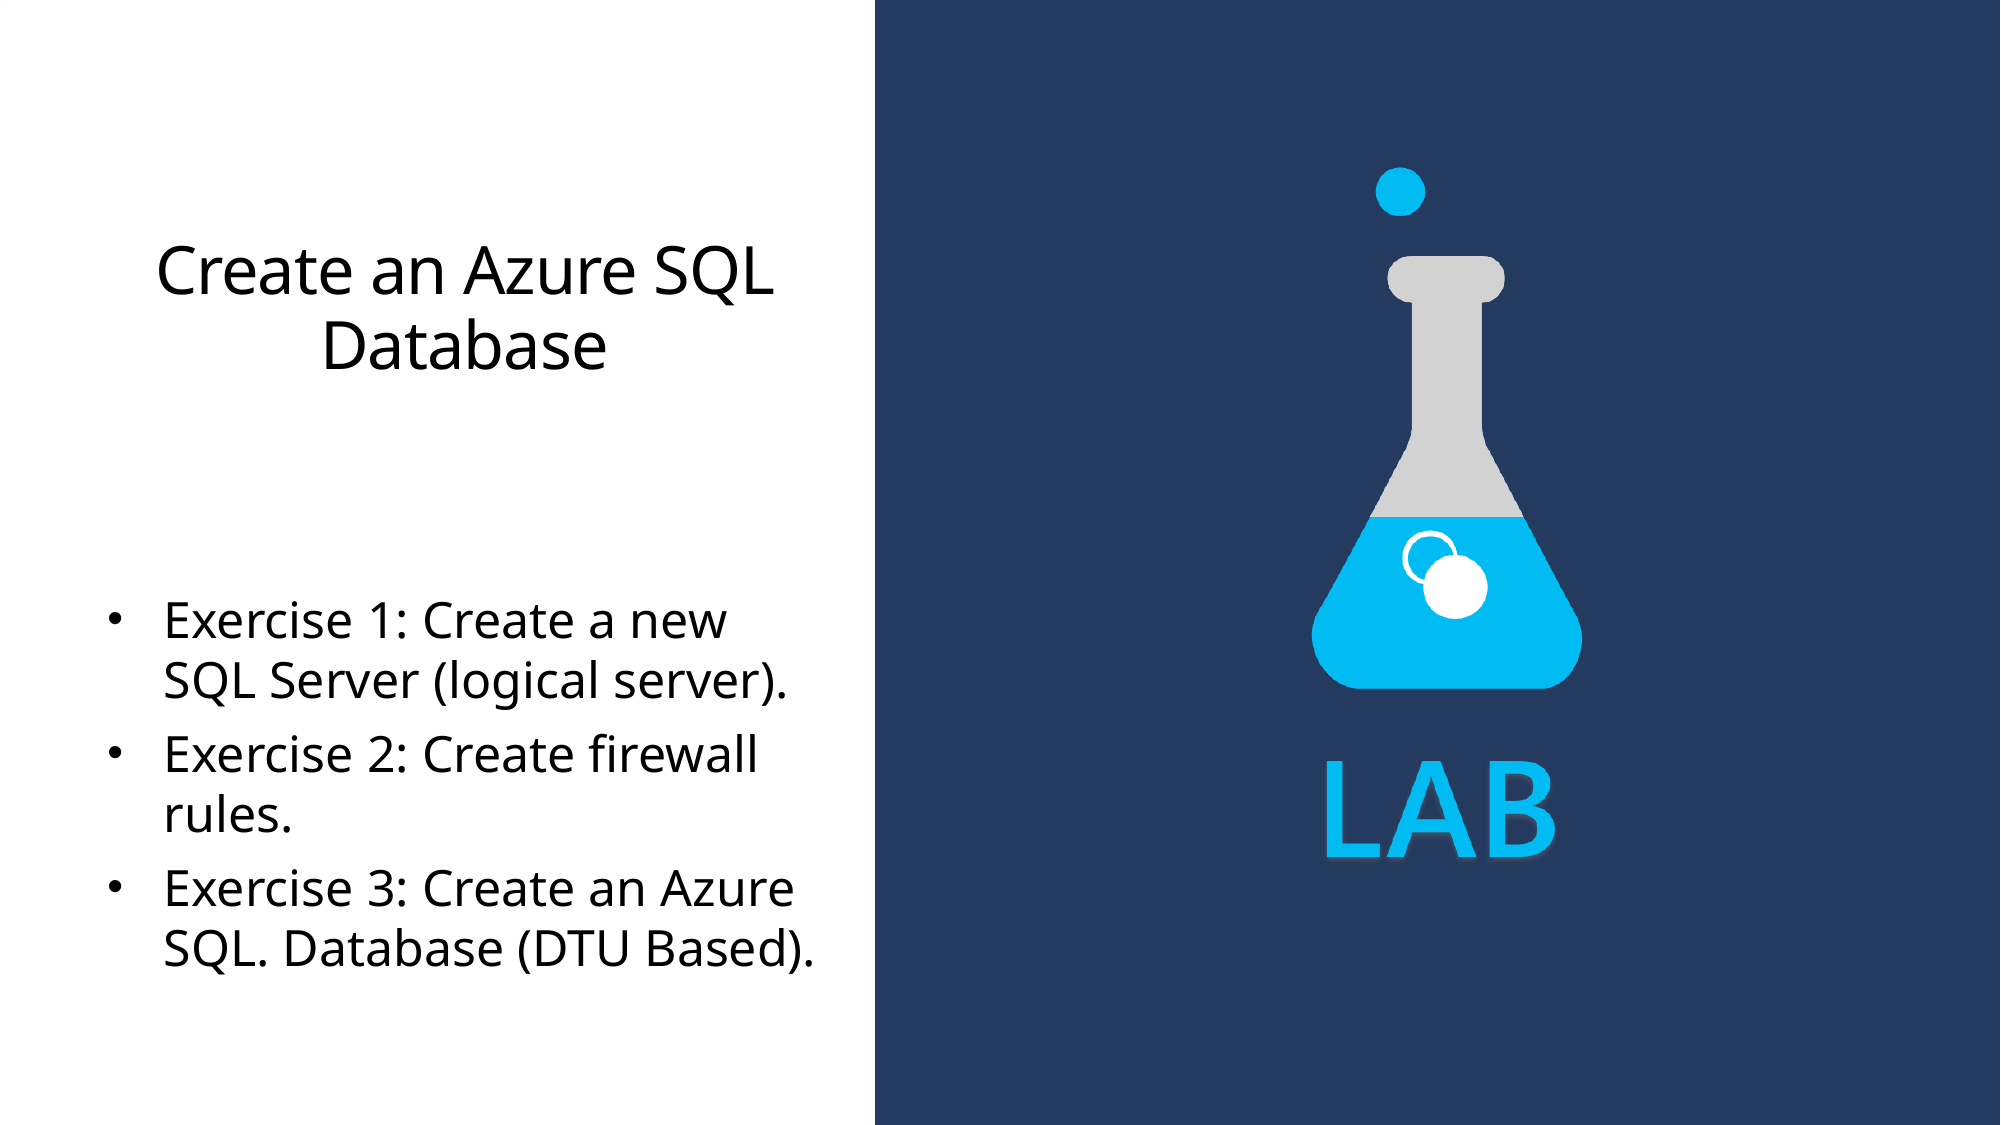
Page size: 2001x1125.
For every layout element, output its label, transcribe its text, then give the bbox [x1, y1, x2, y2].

title Create an Azure SQL Database [107, 103, 822, 513]
list Exercise 1: Create a new SQL Server (logical server). Exercise 2: Create firewall rules. Exercise 3: Create an Azure SQL. Database (DTU Based). [107, 588, 822, 1022]
picture [874, 0, 2000, 1125]
